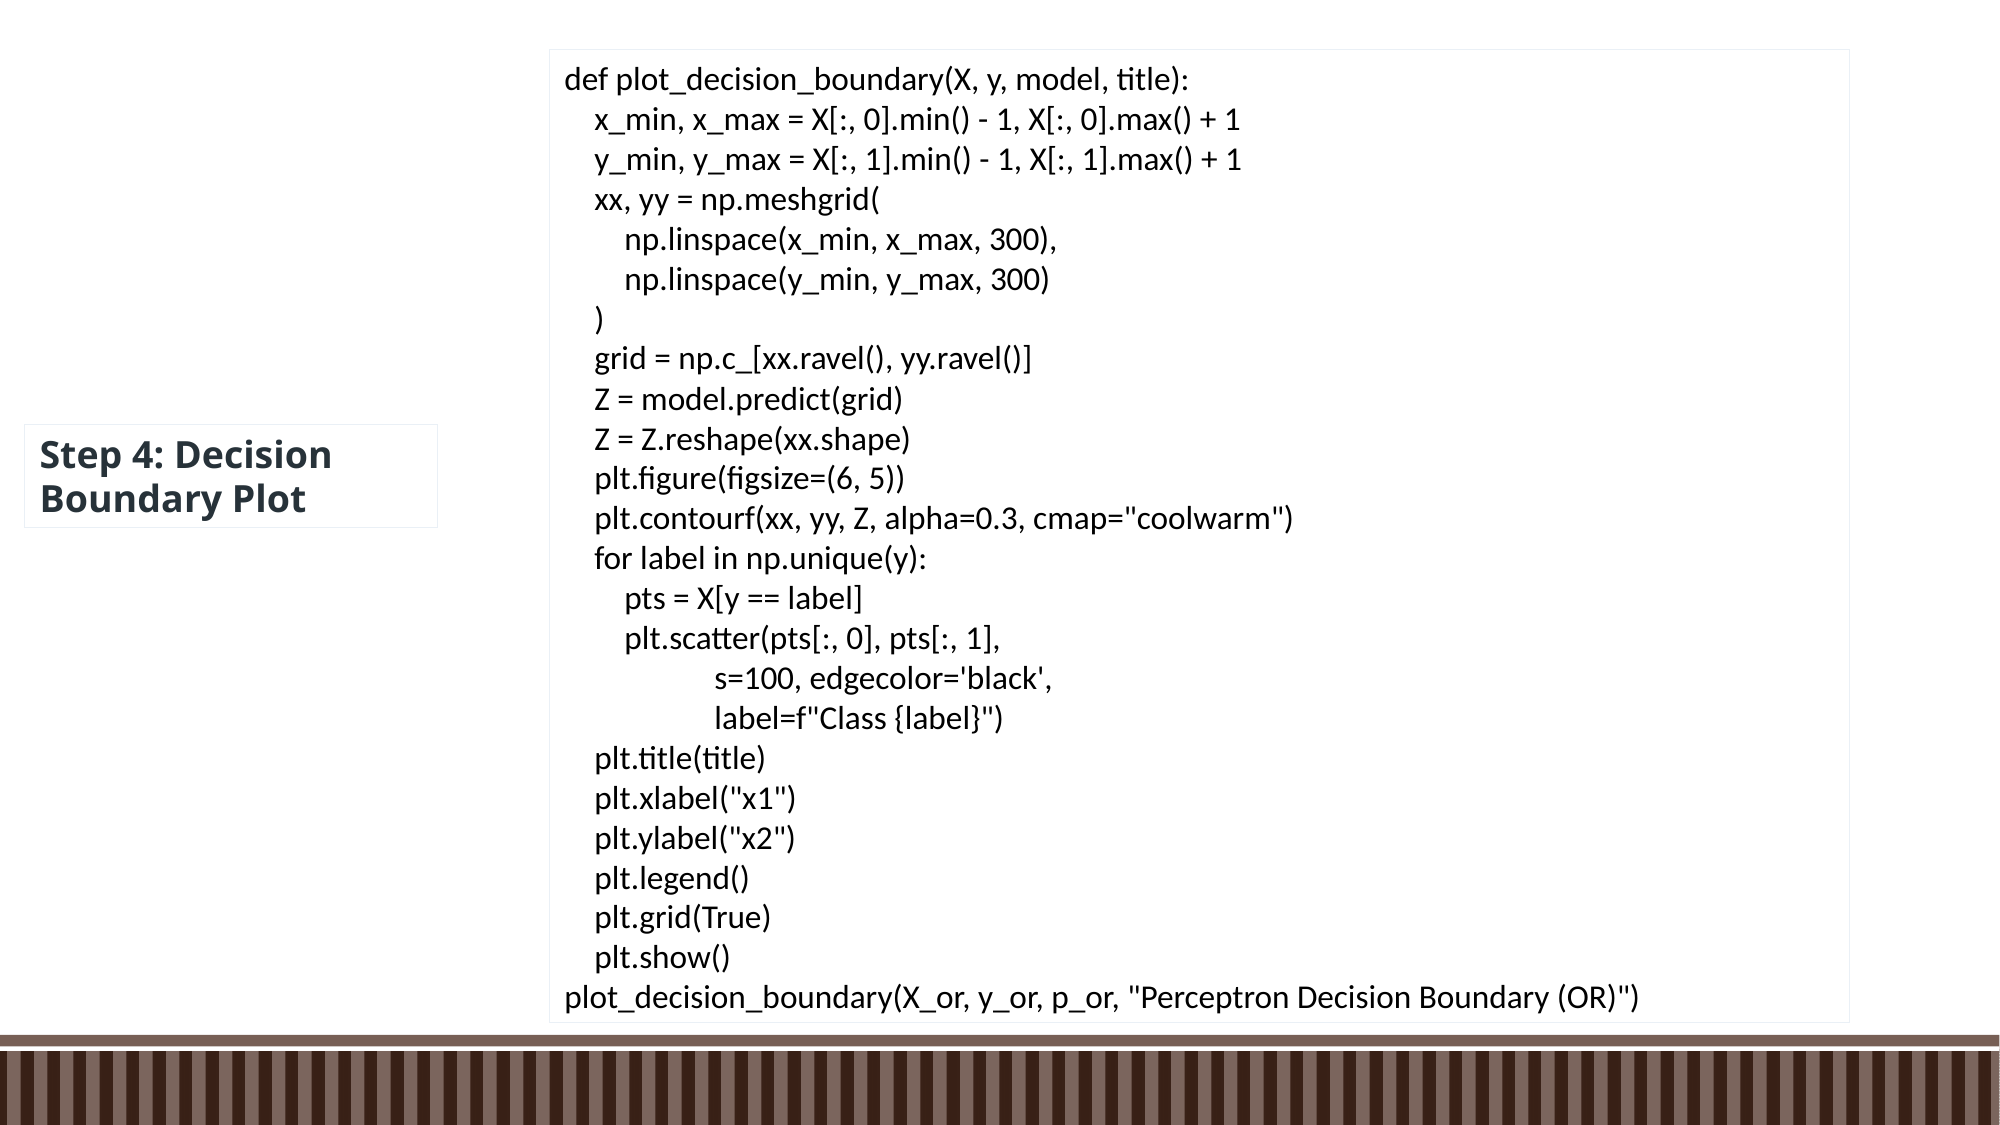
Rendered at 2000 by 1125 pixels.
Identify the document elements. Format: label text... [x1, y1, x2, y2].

text_box def plot_decision_boundary(X, y, model, title): x_min, x_max = X[:, 0].min() - 1, X[:, 0].max() + 1 y_min, y_max = X[:, 1].min() - 1, X[:, 1].max() + 1 xx, yy = np.meshgrid( np.linspace(x_min, x_max, 300), np.linspace(y_min, y_max, 300) ) grid = np.c_[xx.ravel(), yy.ravel()] Z = model.predict(grid) Z = Z.reshape(xx.shape) plt.figure(figsize=(6, 5)) plt.contourf(xx, yy, Z, alpha=0.3, cmap="coolwarm") for label in np.unique(y): pts = X[y == label] plt.scatter(pts[:, 0], pts[:, 1], s=100, edgecolor='black', label=f"Class {label}") plt.title(title) plt.xlabel("x1") plt.ylabel("x2") plt.legend() plt.grid(True) plt.show() plot_decision_boundary(X_or, y_or, p_or, "Perceptron Decision Boundary (OR)") [549, 49, 1850, 1023]
text_box Step 4: Decision Boundary Plot [24, 424, 438, 528]
